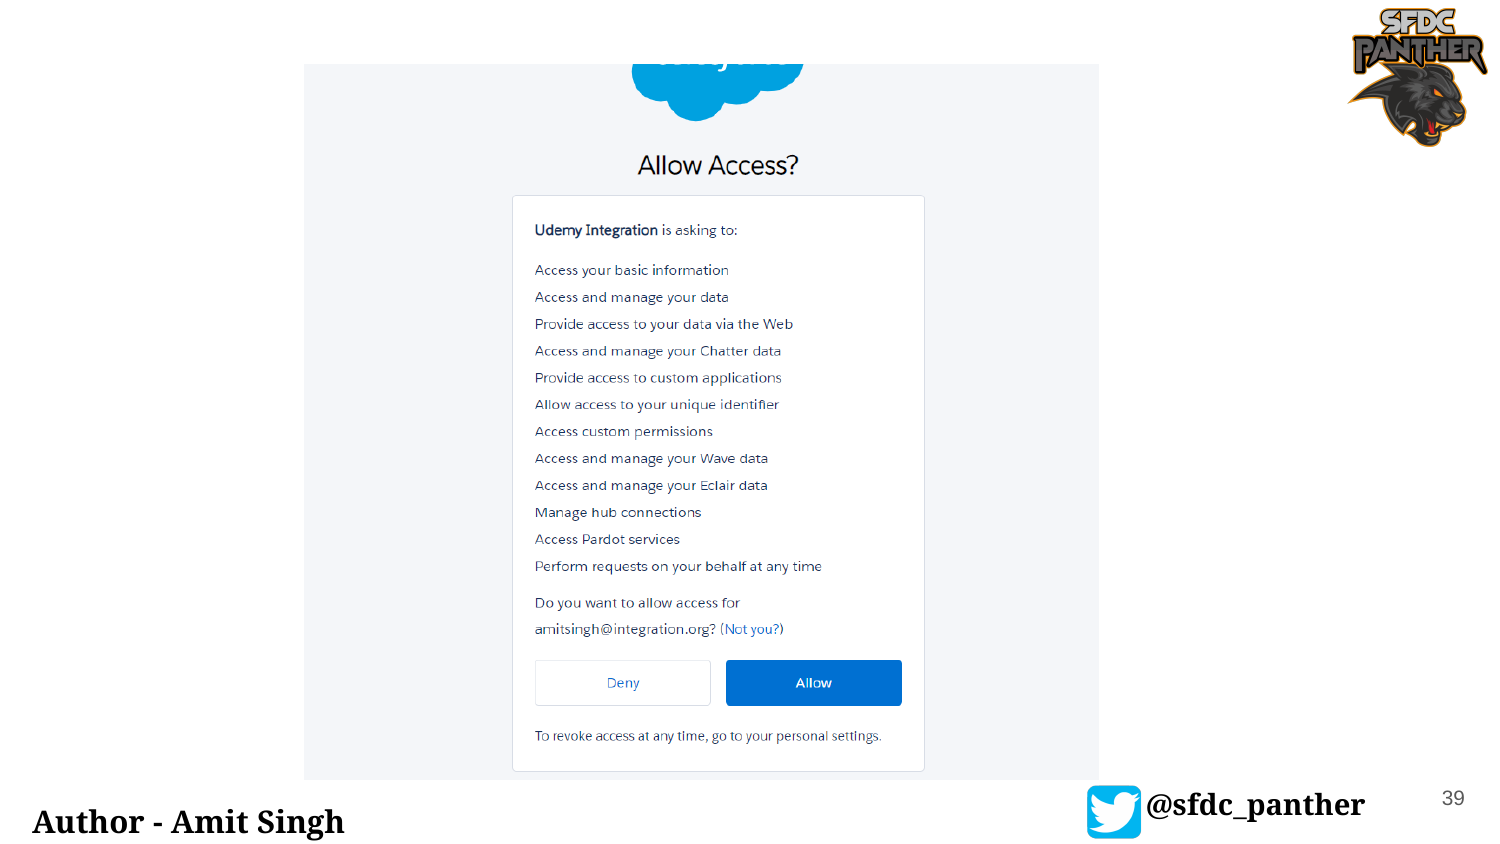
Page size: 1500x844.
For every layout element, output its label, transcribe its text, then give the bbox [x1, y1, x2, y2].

picture [304, 64, 1099, 780]
picture [1085, 784, 1144, 842]
slide_number 39 [1389, 764, 1480, 830]
picture [1347, 8, 1488, 147]
